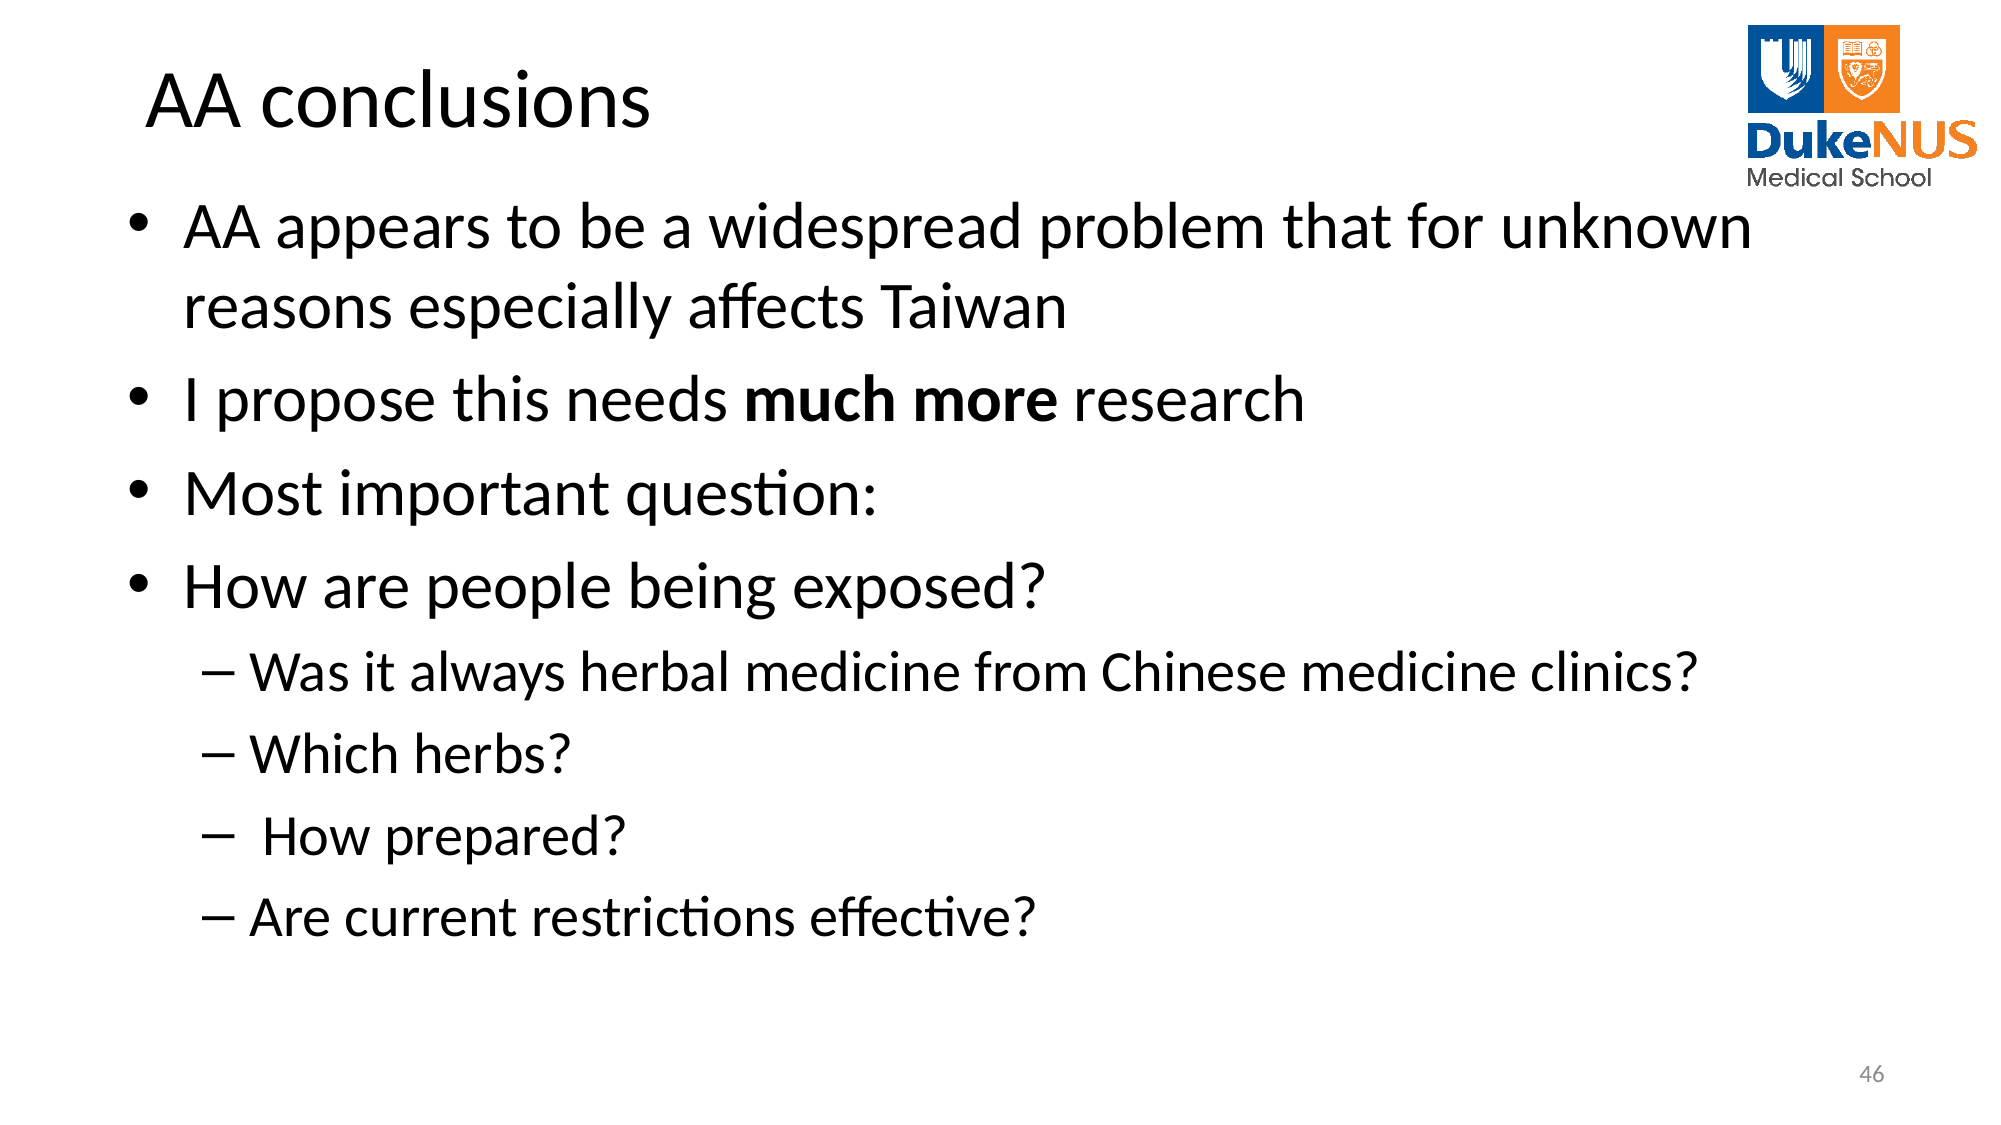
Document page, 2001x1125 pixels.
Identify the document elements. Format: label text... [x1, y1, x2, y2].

picture [1737, 12, 1978, 189]
slide_number 46 [1433, 1042, 1900, 1103]
title AA conclusions [130, 13, 1856, 174]
list AA appears to be a widespread problem that for unknown reasons especially affects Taiwan I propose this needs much more research Most important question: How are people being exposed? Was it always herbal medicine from Chinese medicine clinics? Which herbs? How prepared? Are current restrictions effective? [112, 174, 1931, 1094]
